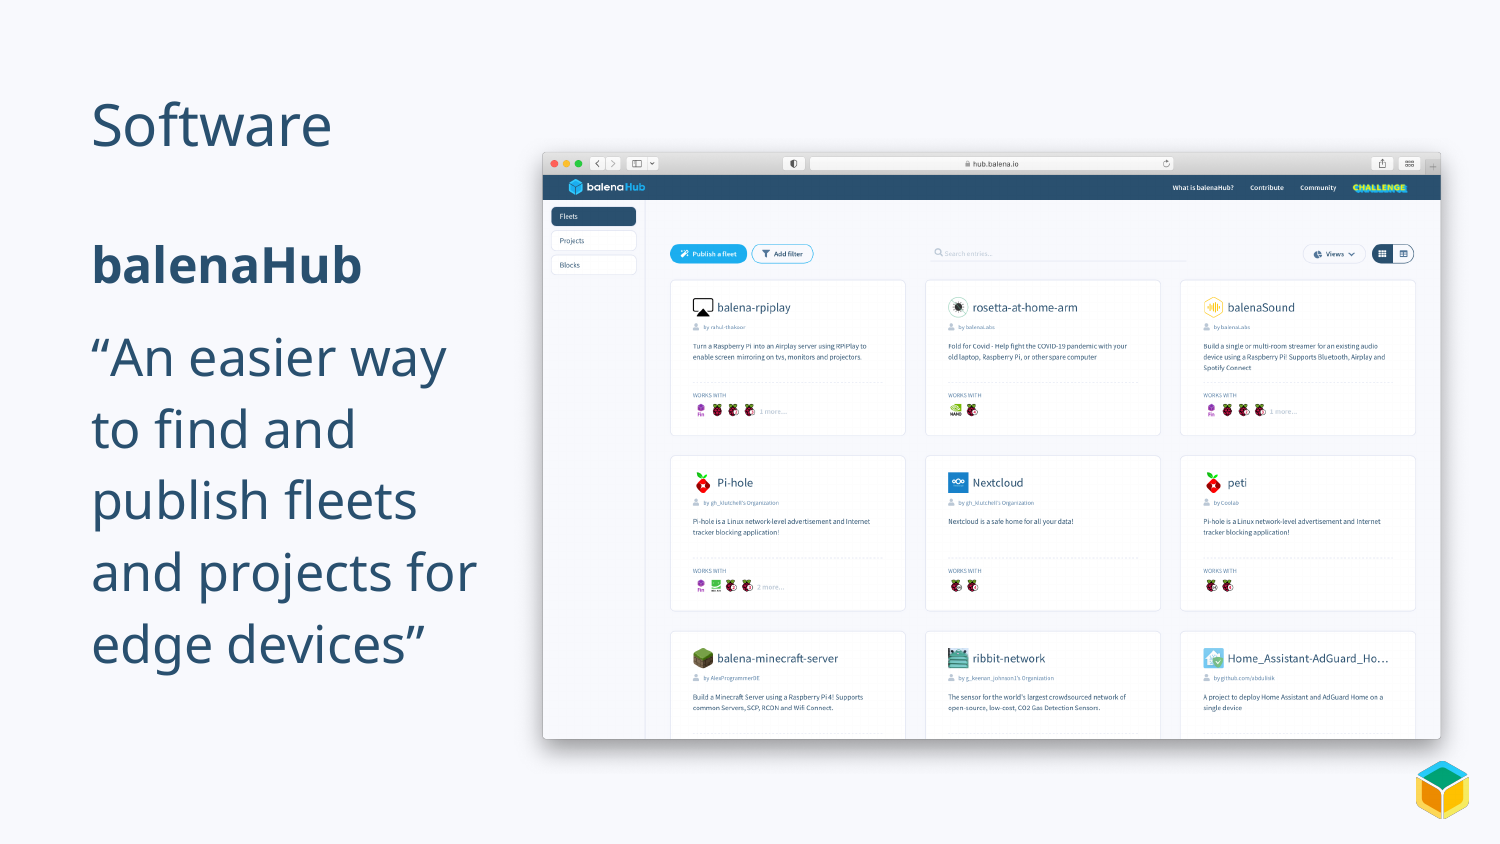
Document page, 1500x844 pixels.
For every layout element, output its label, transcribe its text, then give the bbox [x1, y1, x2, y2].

list balenaHub “An easier way to find and publish fleets and projects for edge devices” [76, 189, 504, 750]
title Software [76, 72, 1474, 167]
picture [509, 138, 1475, 819]
